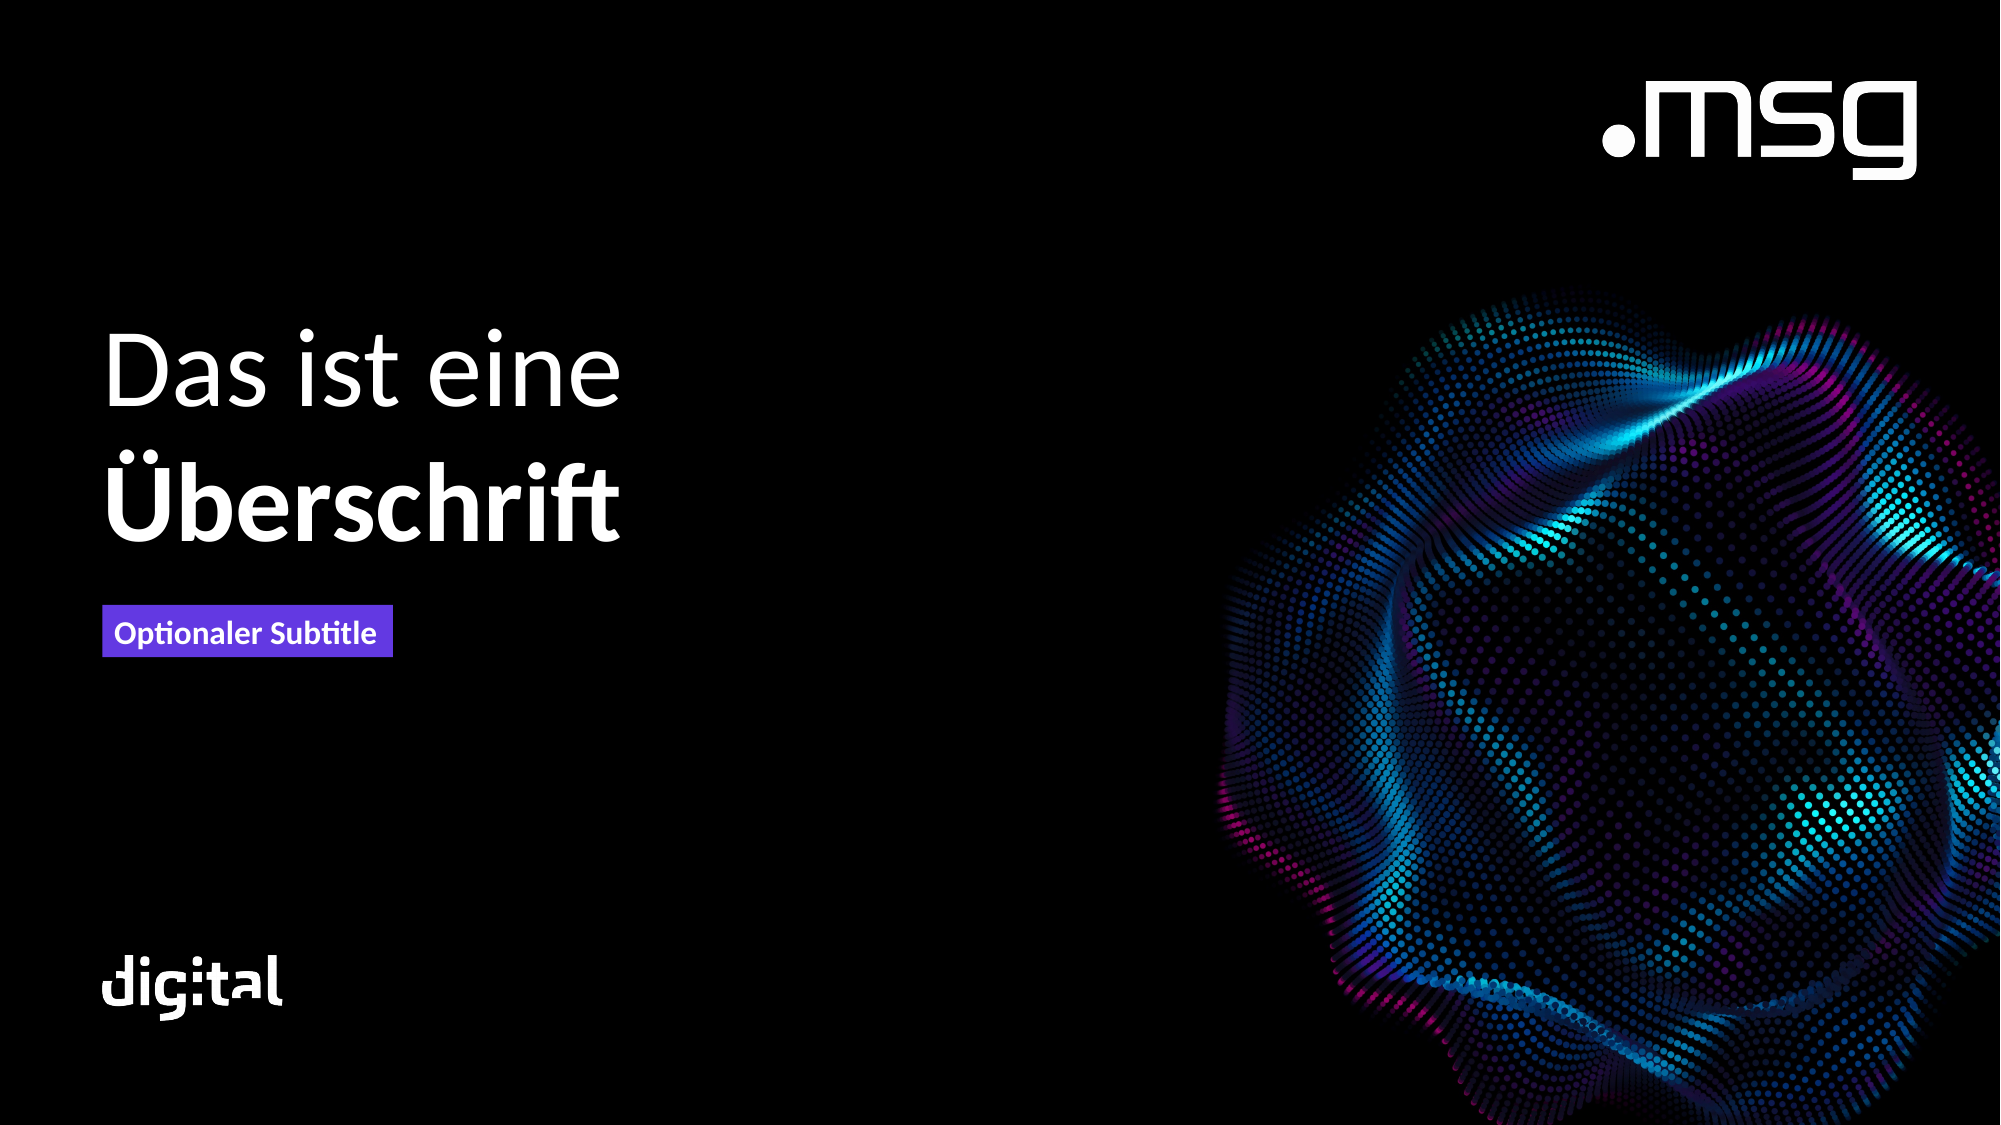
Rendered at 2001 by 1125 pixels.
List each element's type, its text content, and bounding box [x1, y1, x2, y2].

picture [1602, 81, 1917, 180]
picture [806, 215, 2000, 1125]
list Optionaler Subtitle [102, 604, 393, 658]
picture [102, 955, 283, 1021]
title Das ist eine Überschrift [102, 290, 1100, 564]
